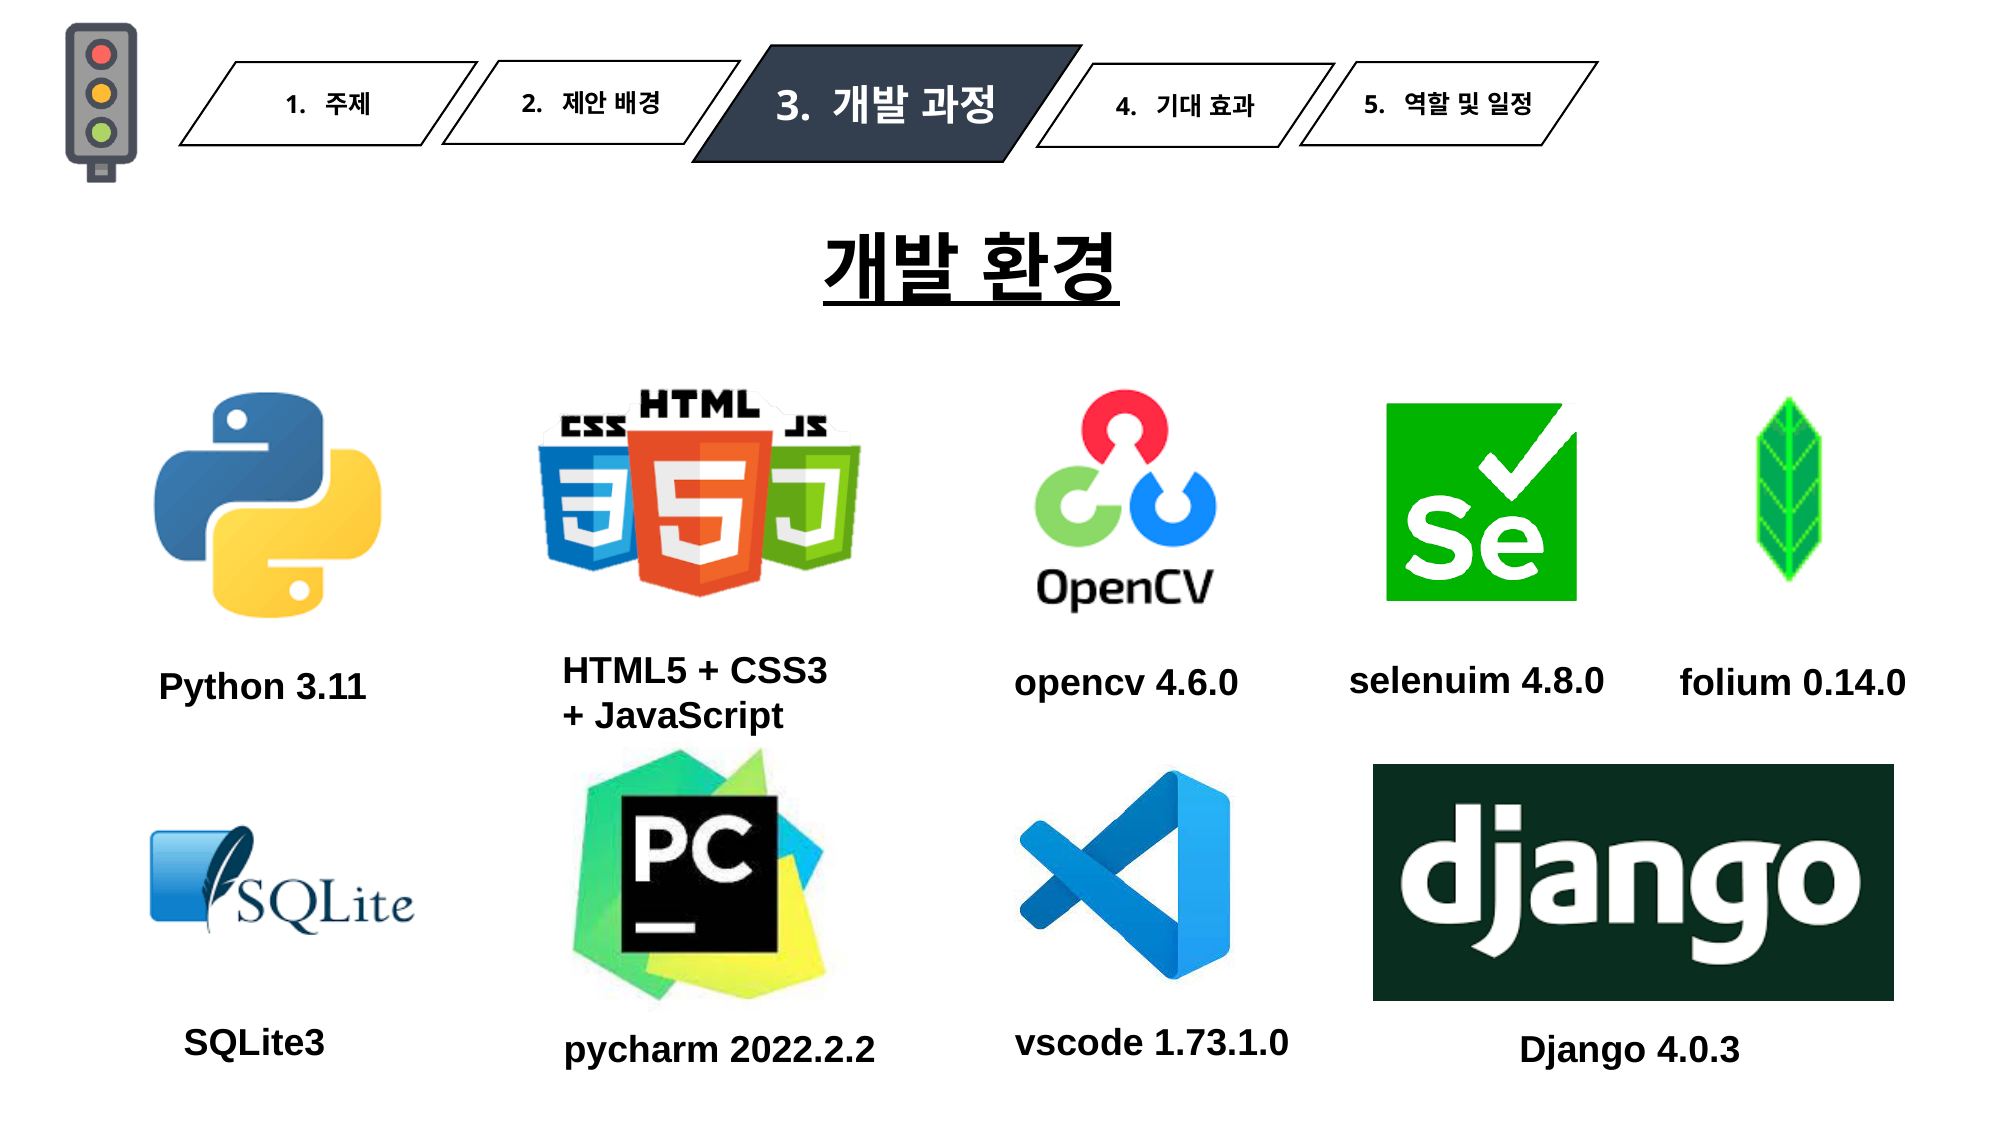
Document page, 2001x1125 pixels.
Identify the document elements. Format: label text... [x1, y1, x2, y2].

text_box 5. 역할 및 일정 [1298, 61, 1600, 147]
picture [1386, 403, 1577, 601]
text_box pycharm 2022.2.2 [548, 1017, 920, 1078]
picture [493, 370, 907, 611]
text_box opencv 4.6.0 [999, 650, 1304, 711]
picture [523, 698, 876, 1051]
text_box 1. 주제 [177, 61, 479, 147]
text_box folium 0.14.0 [1664, 650, 1970, 711]
text_box 2. 제안 배경 [440, 59, 742, 145]
picture [117, 374, 429, 637]
picture [1014, 764, 1235, 985]
text_box HTML5 + CSS3 + JavaScript [547, 638, 853, 698]
text_box vscode 1.73.1.0 [999, 1010, 1334, 1071]
text_box selenuim 4.8.0 [1334, 649, 1639, 709]
picture [117, 743, 452, 1021]
picture [1373, 764, 1894, 1001]
picture [1731, 377, 1860, 605]
text_box SQLite3 [168, 1021, 376, 1071]
text_box Python 3.11 [143, 654, 449, 715]
picture [1000, 370, 1249, 634]
picture [39, 18, 163, 191]
text_box 4. 기대 효과 [1035, 62, 1337, 148]
text_box Django 4.0.3 [1504, 1017, 1810, 1078]
text_box 3. 개발 과정 [690, 44, 1084, 163]
text_box 개발 환경 [808, 213, 1143, 318]
